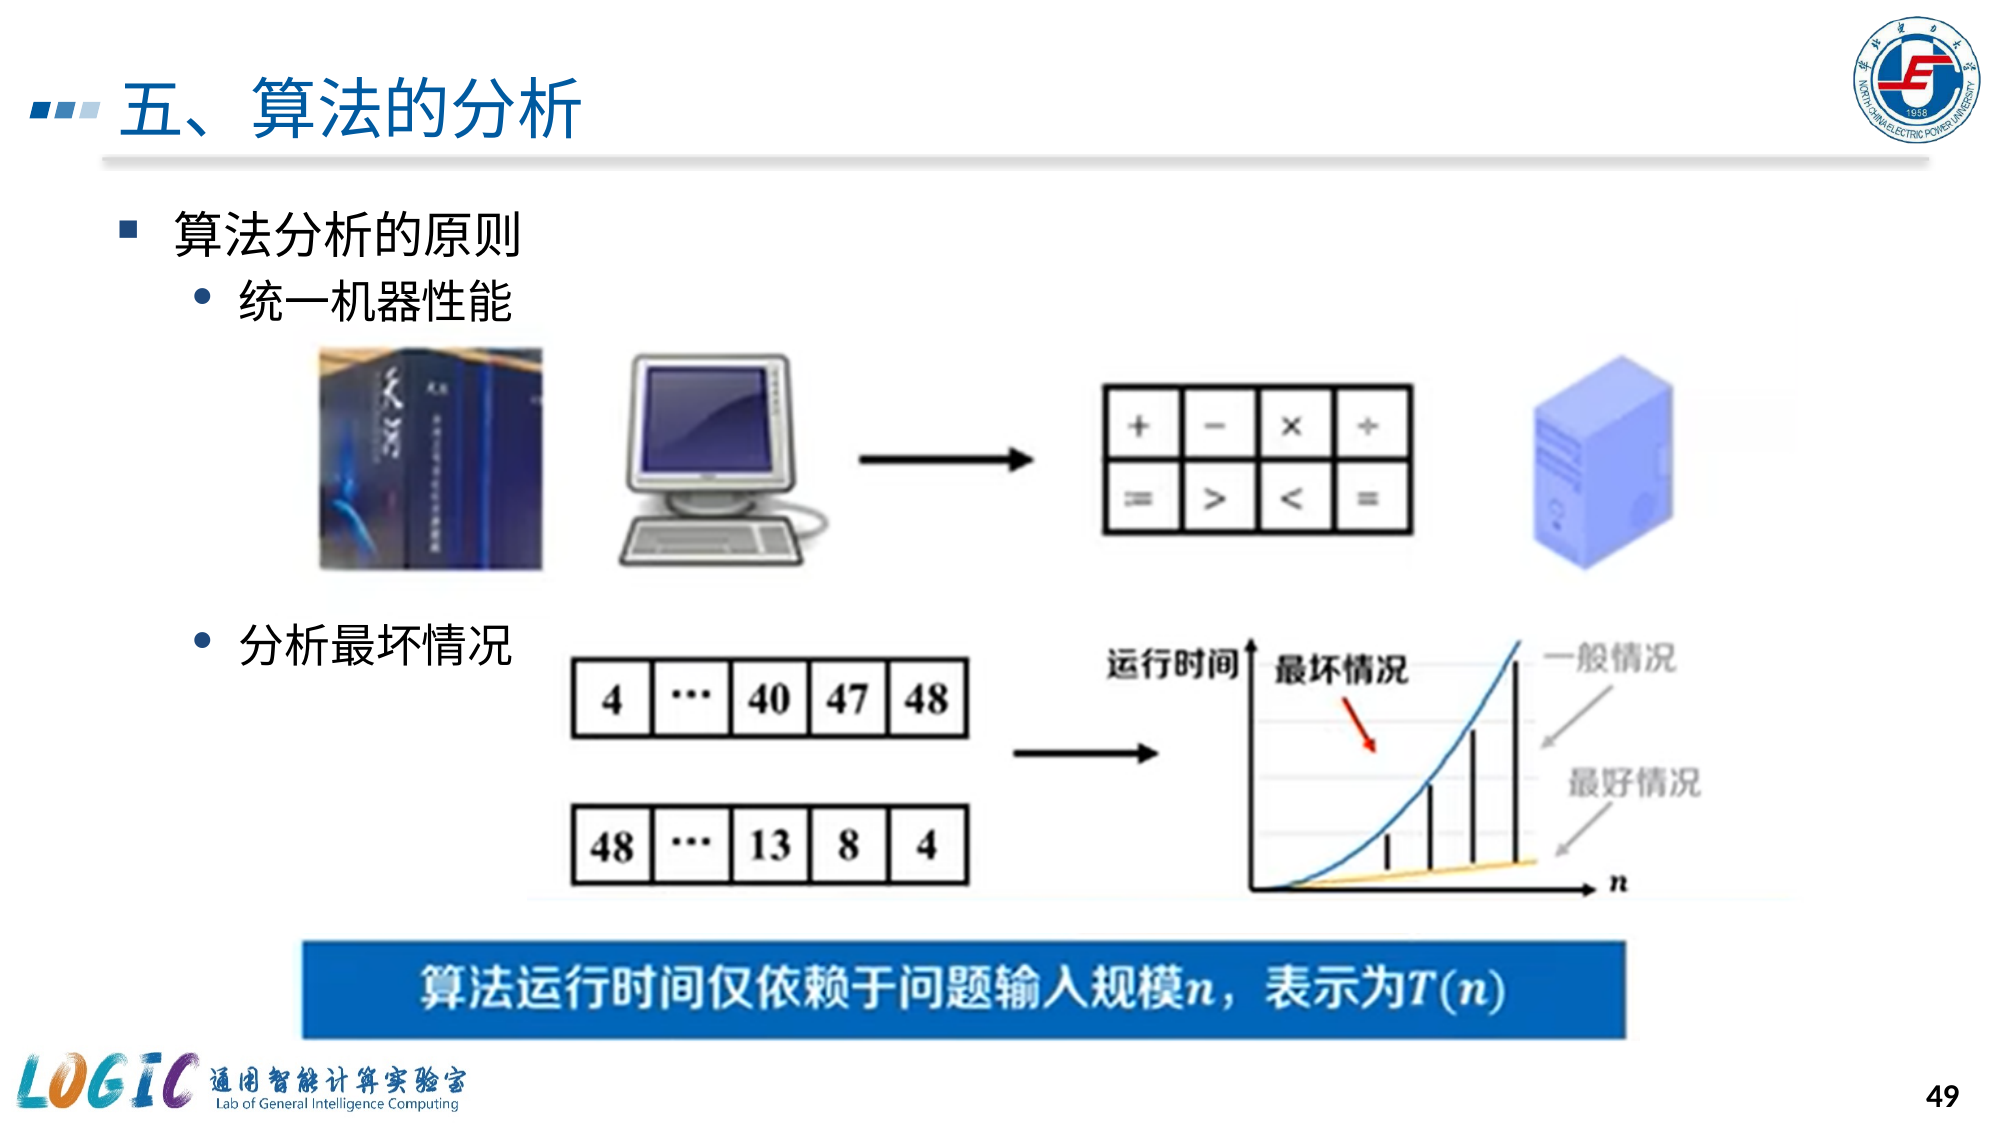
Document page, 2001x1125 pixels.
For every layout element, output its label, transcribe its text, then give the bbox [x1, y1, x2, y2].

picture [527, 633, 1804, 903]
picture [0, 933, 1640, 1123]
title 五、算法的分析 [102, 66, 1756, 173]
picture [1835, 3, 2001, 161]
picture [224, 298, 1799, 619]
list 算法分析的原则 统一机器性能 分析最坏情况 [102, 196, 1922, 976]
slide_number 49 [1866, 1063, 1975, 1124]
